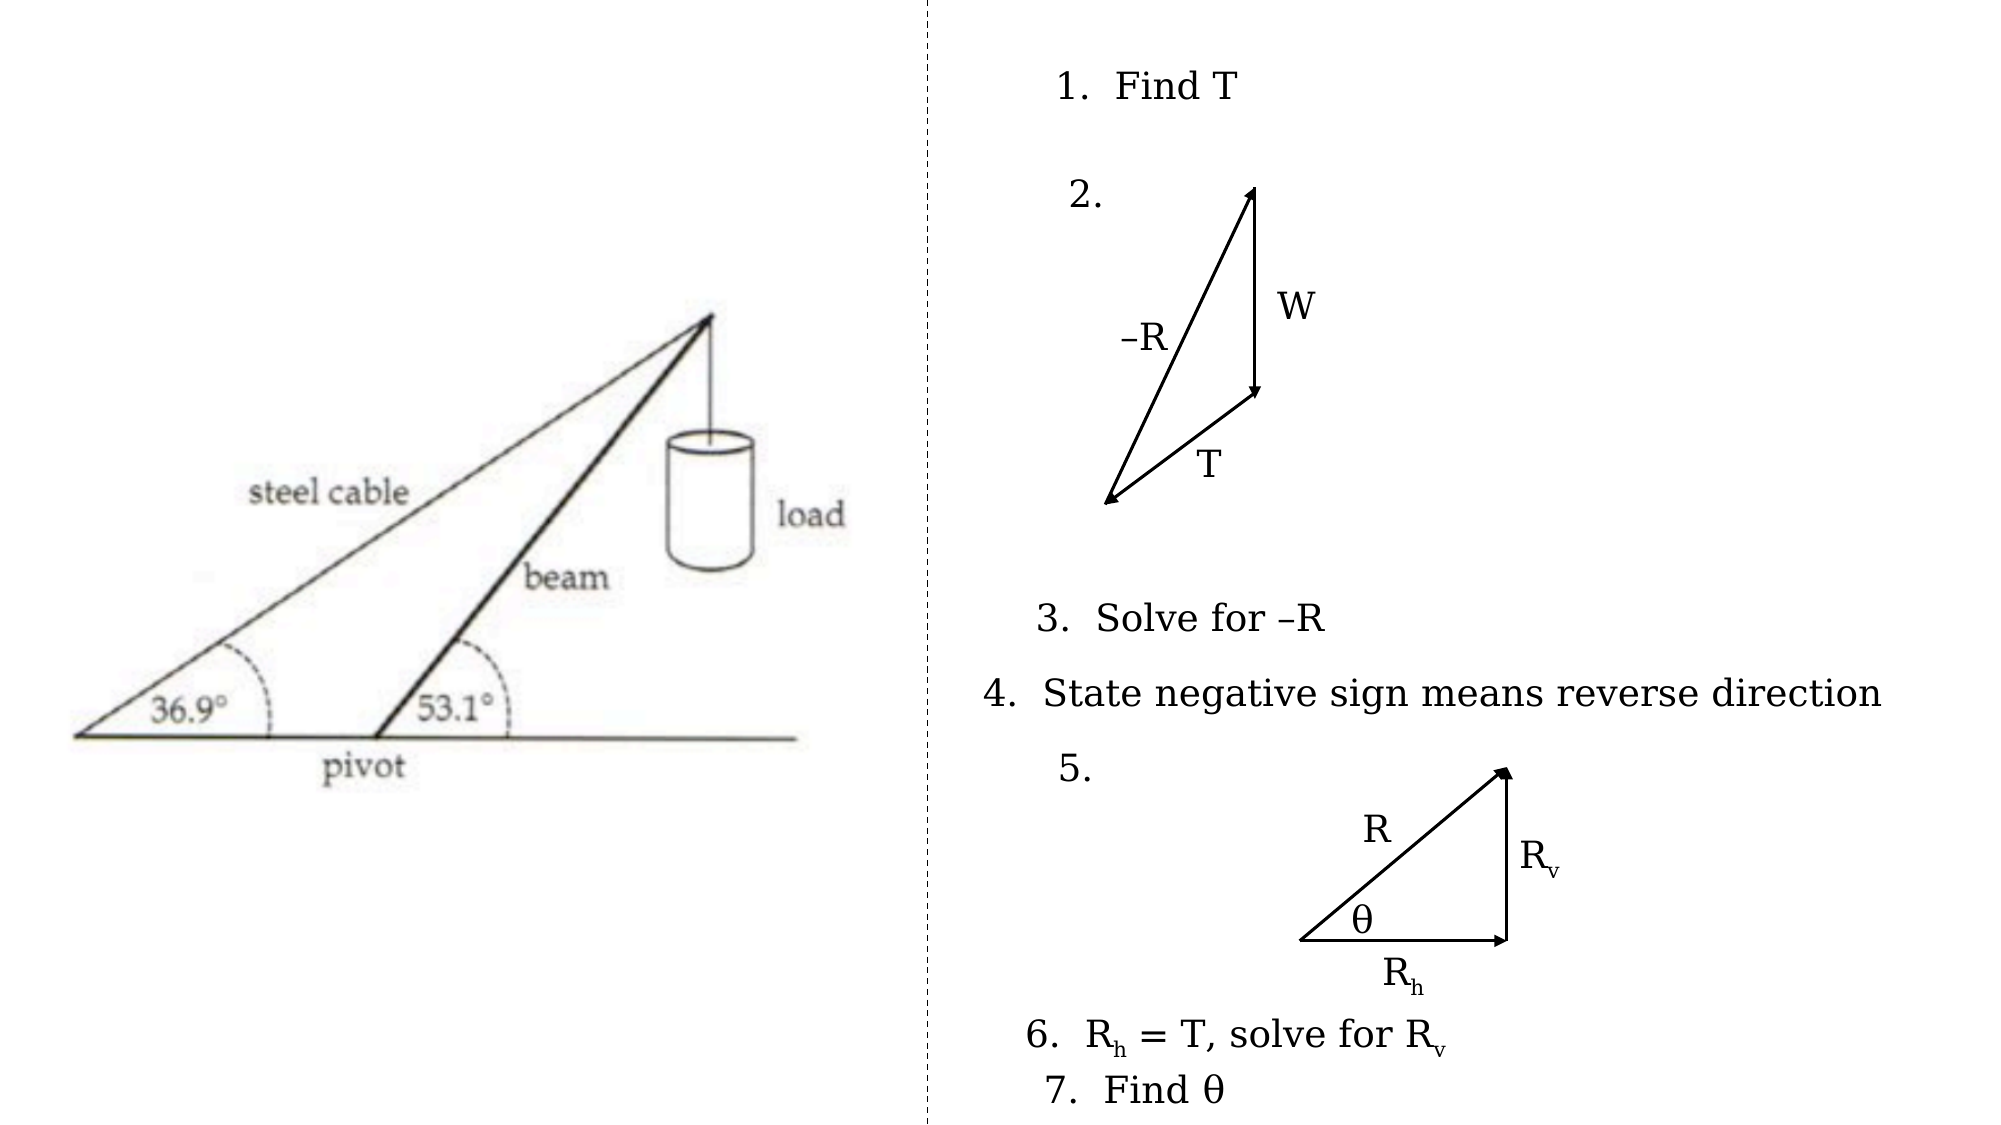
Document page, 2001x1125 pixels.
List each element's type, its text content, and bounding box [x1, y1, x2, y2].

text_box 2. [1053, 162, 1119, 223]
text_box 6. Rh = T, solve for Rv [1010, 1002, 1461, 1069]
picture [43, 293, 865, 807]
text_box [1299, 767, 1507, 941]
text_box θ [1334, 941, 1390, 949]
text_box 1. Find T [1039, 54, 1253, 115]
text_box 3. Solve for –R [1020, 585, 1340, 646]
text_box 5. [1042, 736, 1109, 797]
text_box W [1262, 274, 2000, 335]
text_box 7. Find θ [1028, 1058, 1242, 1119]
text_box Rh [1367, 941, 1440, 1002]
text_box 4. State negative sign means reverse direction [967, 661, 1899, 722]
text_box Rv [1507, 823, 1575, 890]
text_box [1105, 187, 1255, 505]
